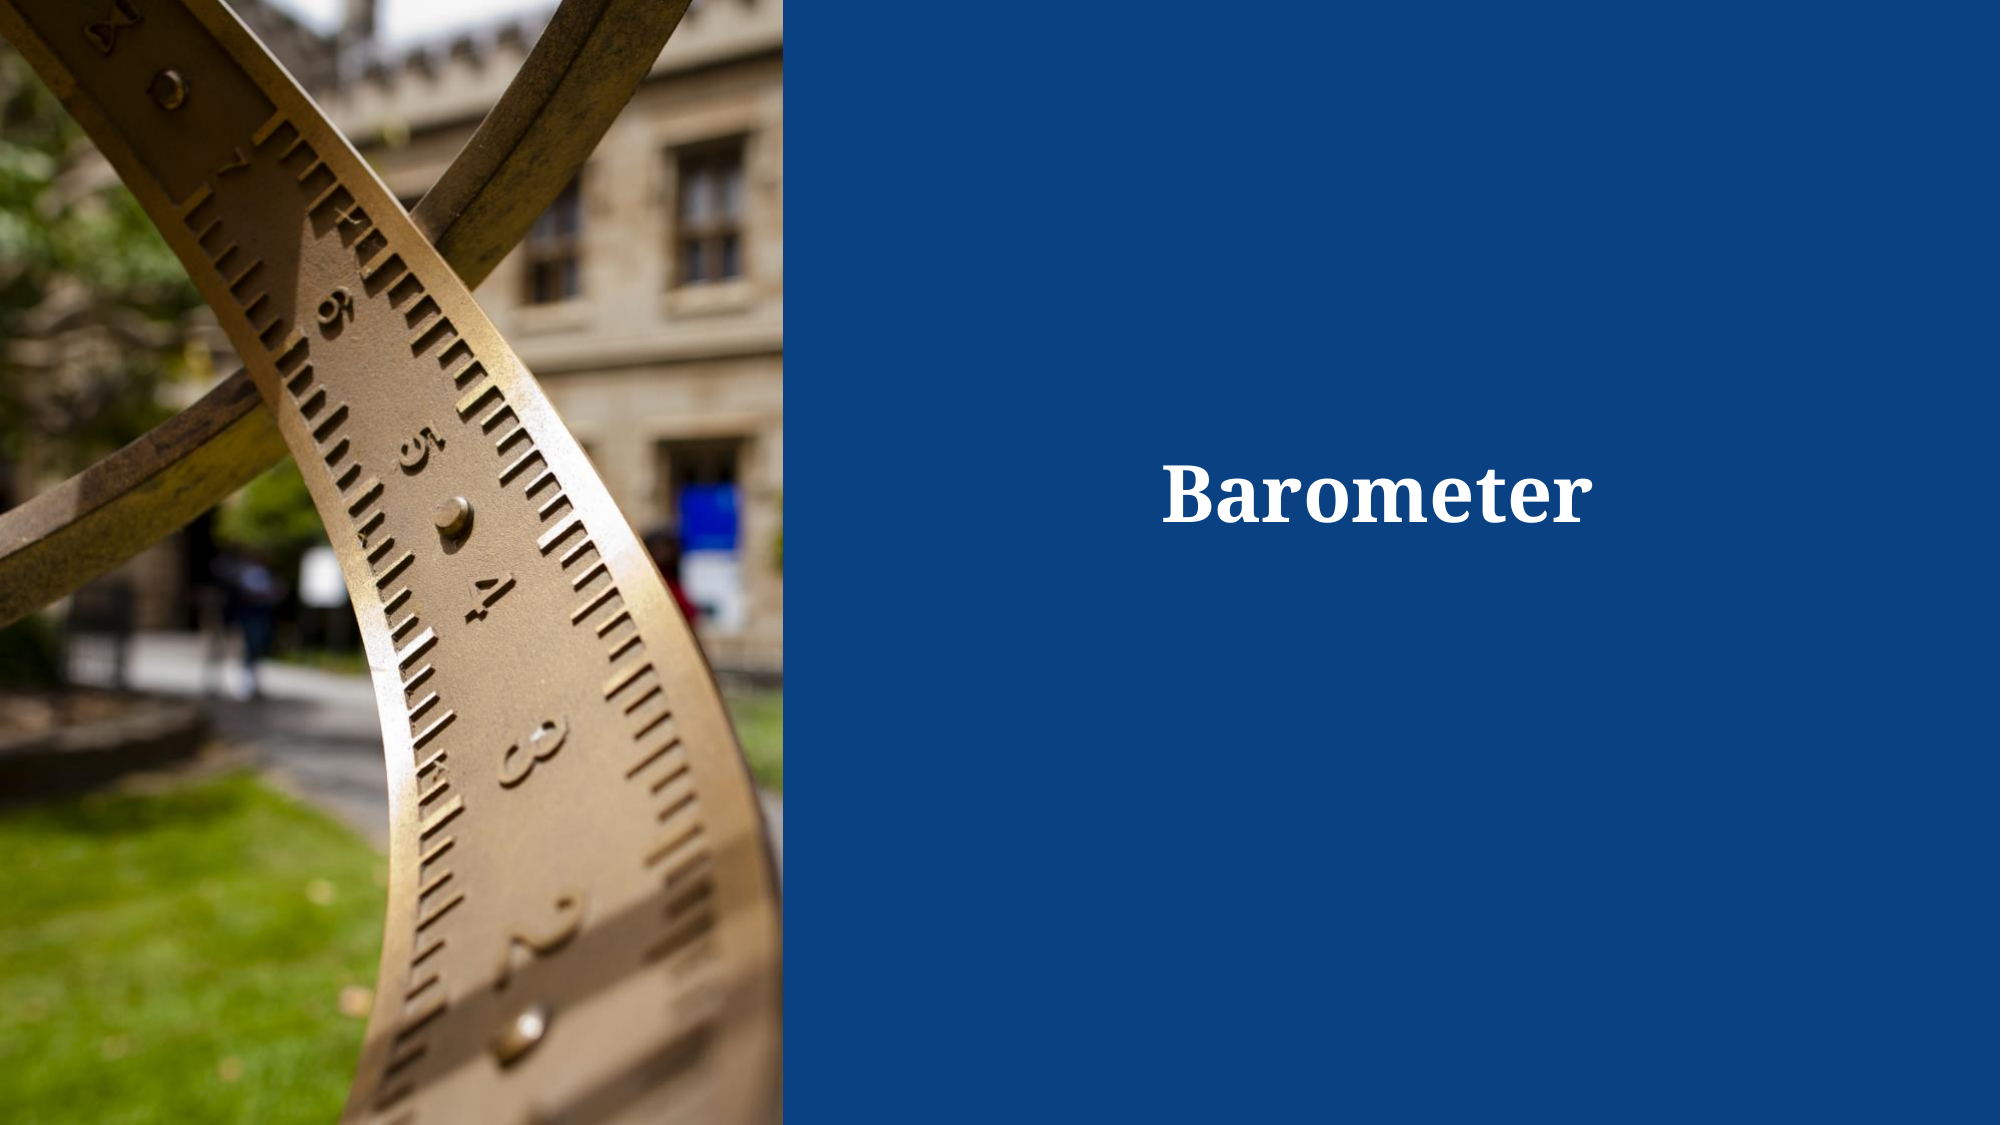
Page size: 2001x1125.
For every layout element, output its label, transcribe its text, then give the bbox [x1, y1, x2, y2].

picture [0, 0, 1073, 1125]
subtitle Barometer [1073, 0, 2000, 1125]
